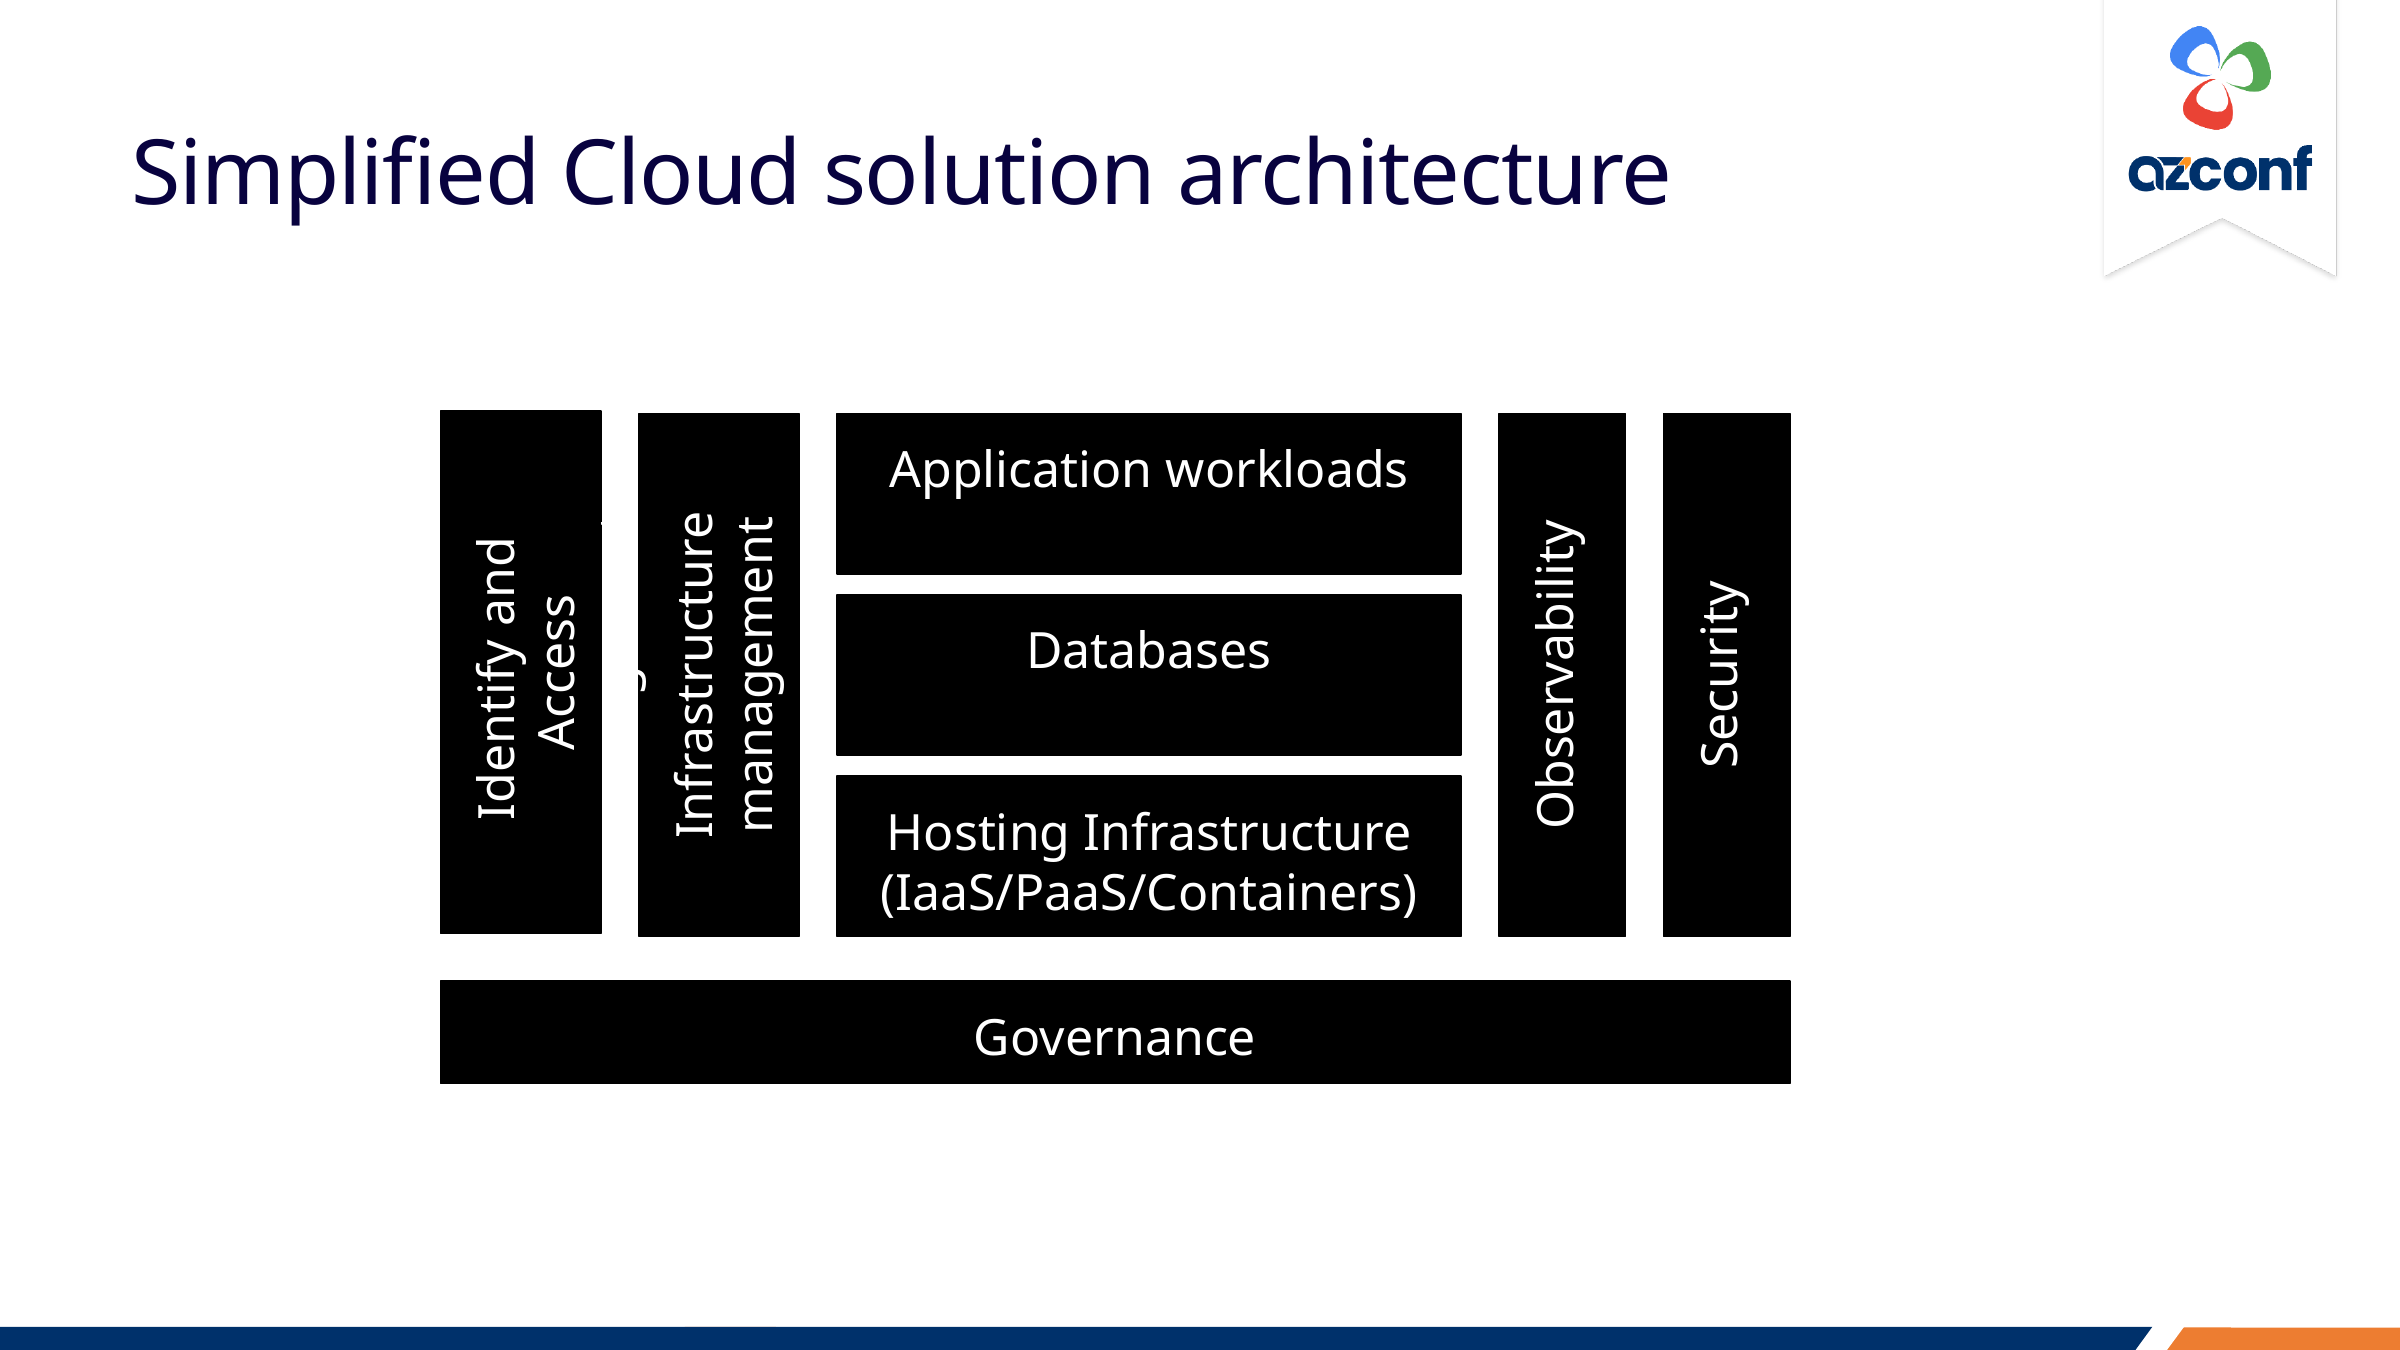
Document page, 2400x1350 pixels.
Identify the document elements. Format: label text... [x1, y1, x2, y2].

text_box Observability [1498, 413, 1626, 937]
text_box Databases [836, 594, 1462, 756]
text_box Identify and Access management [440, 410, 602, 934]
text_box Infrastructure management [638, 413, 800, 937]
text_box Governance [440, 980, 1791, 1084]
text_box Application workloads [836, 413, 1462, 575]
text_box Hosting Infrastructure (IaaS/PaaS/Containers) [836, 775, 1462, 937]
picture [2095, 0, 2345, 288]
title Simplified Cloud solution architecture [131, 125, 2072, 224]
text_box Security [1663, 413, 1791, 937]
